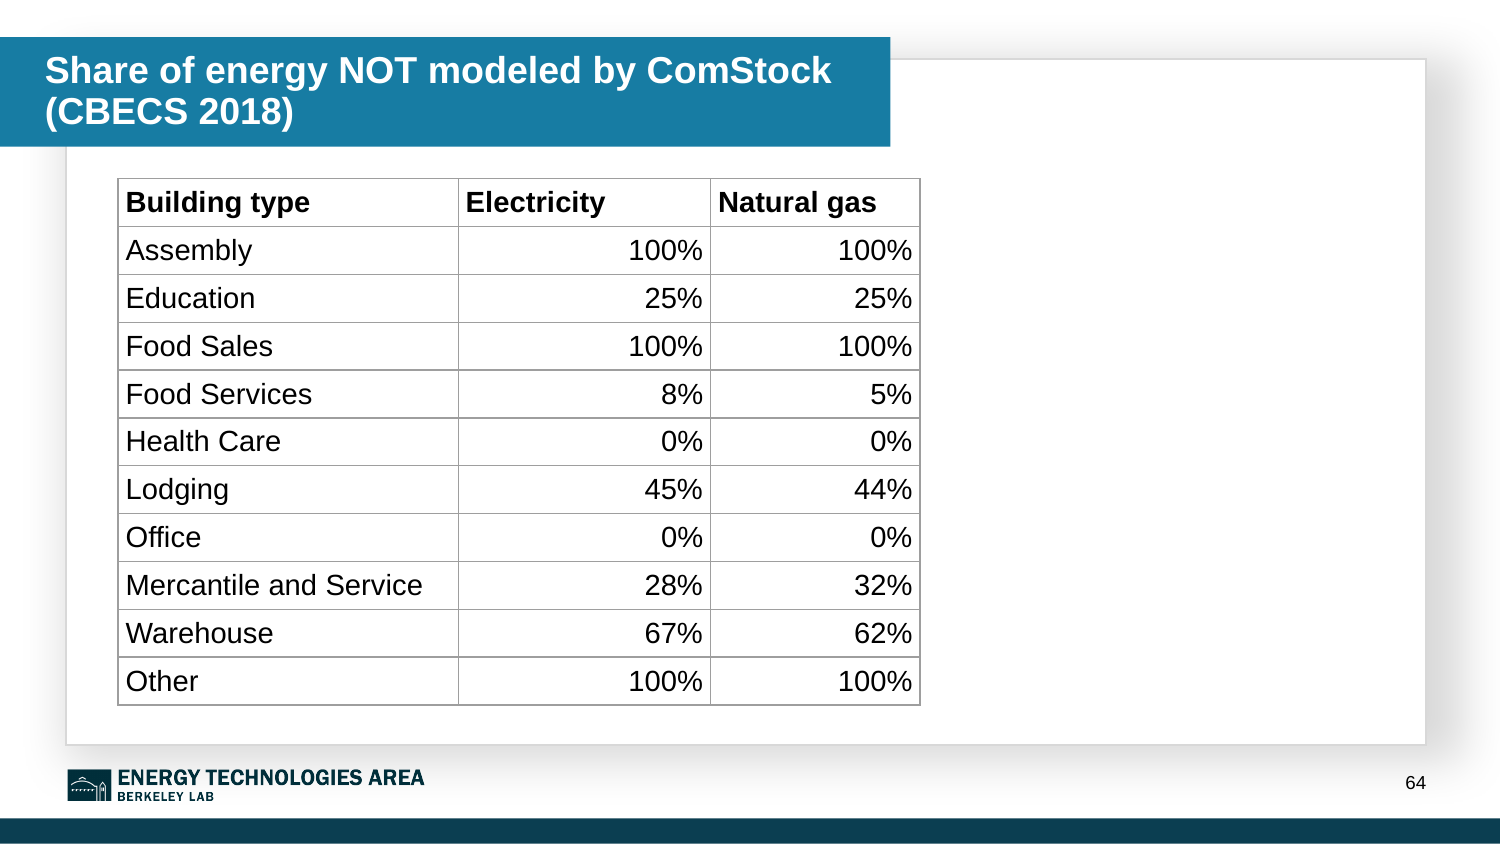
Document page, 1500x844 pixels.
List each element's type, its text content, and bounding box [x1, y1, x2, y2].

table_cell Food Sales [119, 323, 458, 369]
table_cell 28% [459, 562, 710, 609]
table_cell 100% [459, 323, 710, 369]
table_header Building type [119, 179, 458, 226]
table_cell 62% [711, 610, 919, 656]
table_cell 100% [459, 658, 710, 704]
table_cell 44% [711, 466, 919, 513]
table_cell Assembly [119, 227, 458, 274]
table_cell Other [119, 658, 458, 704]
table_header Natural gas [711, 179, 919, 226]
table_cell 0% [459, 514, 710, 561]
table_cell 100% [711, 323, 919, 369]
table_cell 8% [459, 371, 710, 417]
table_cell Health Care [119, 419, 458, 465]
table_cell 45% [459, 466, 710, 513]
table_cell 100% [711, 658, 919, 704]
table_cell Education [119, 275, 458, 322]
title Share of energy NOT modeled by ComStock (CBECS 2018) [0, 37, 891, 147]
table_cell 100% [459, 227, 710, 274]
table_header Electricity [459, 179, 710, 226]
table_cell 5% [711, 371, 919, 417]
table_cell 67% [459, 610, 710, 656]
table_cell Lodging [119, 466, 458, 513]
table_cell 25% [711, 275, 919, 322]
table_cell 32% [711, 562, 919, 609]
picture [51, 752, 441, 818]
table_cell Office [119, 514, 458, 561]
table_cell 0% [711, 514, 919, 561]
table_cell 100% [711, 227, 919, 274]
slide_number 64 [1347, 759, 1442, 805]
table_cell 0% [711, 419, 919, 465]
table_cell Food Services [119, 371, 458, 417]
table_cell 0% [459, 419, 710, 465]
table_cell Warehouse [119, 610, 458, 656]
table_cell Mercantile and Service [119, 562, 458, 609]
table_cell 25% [459, 275, 710, 322]
